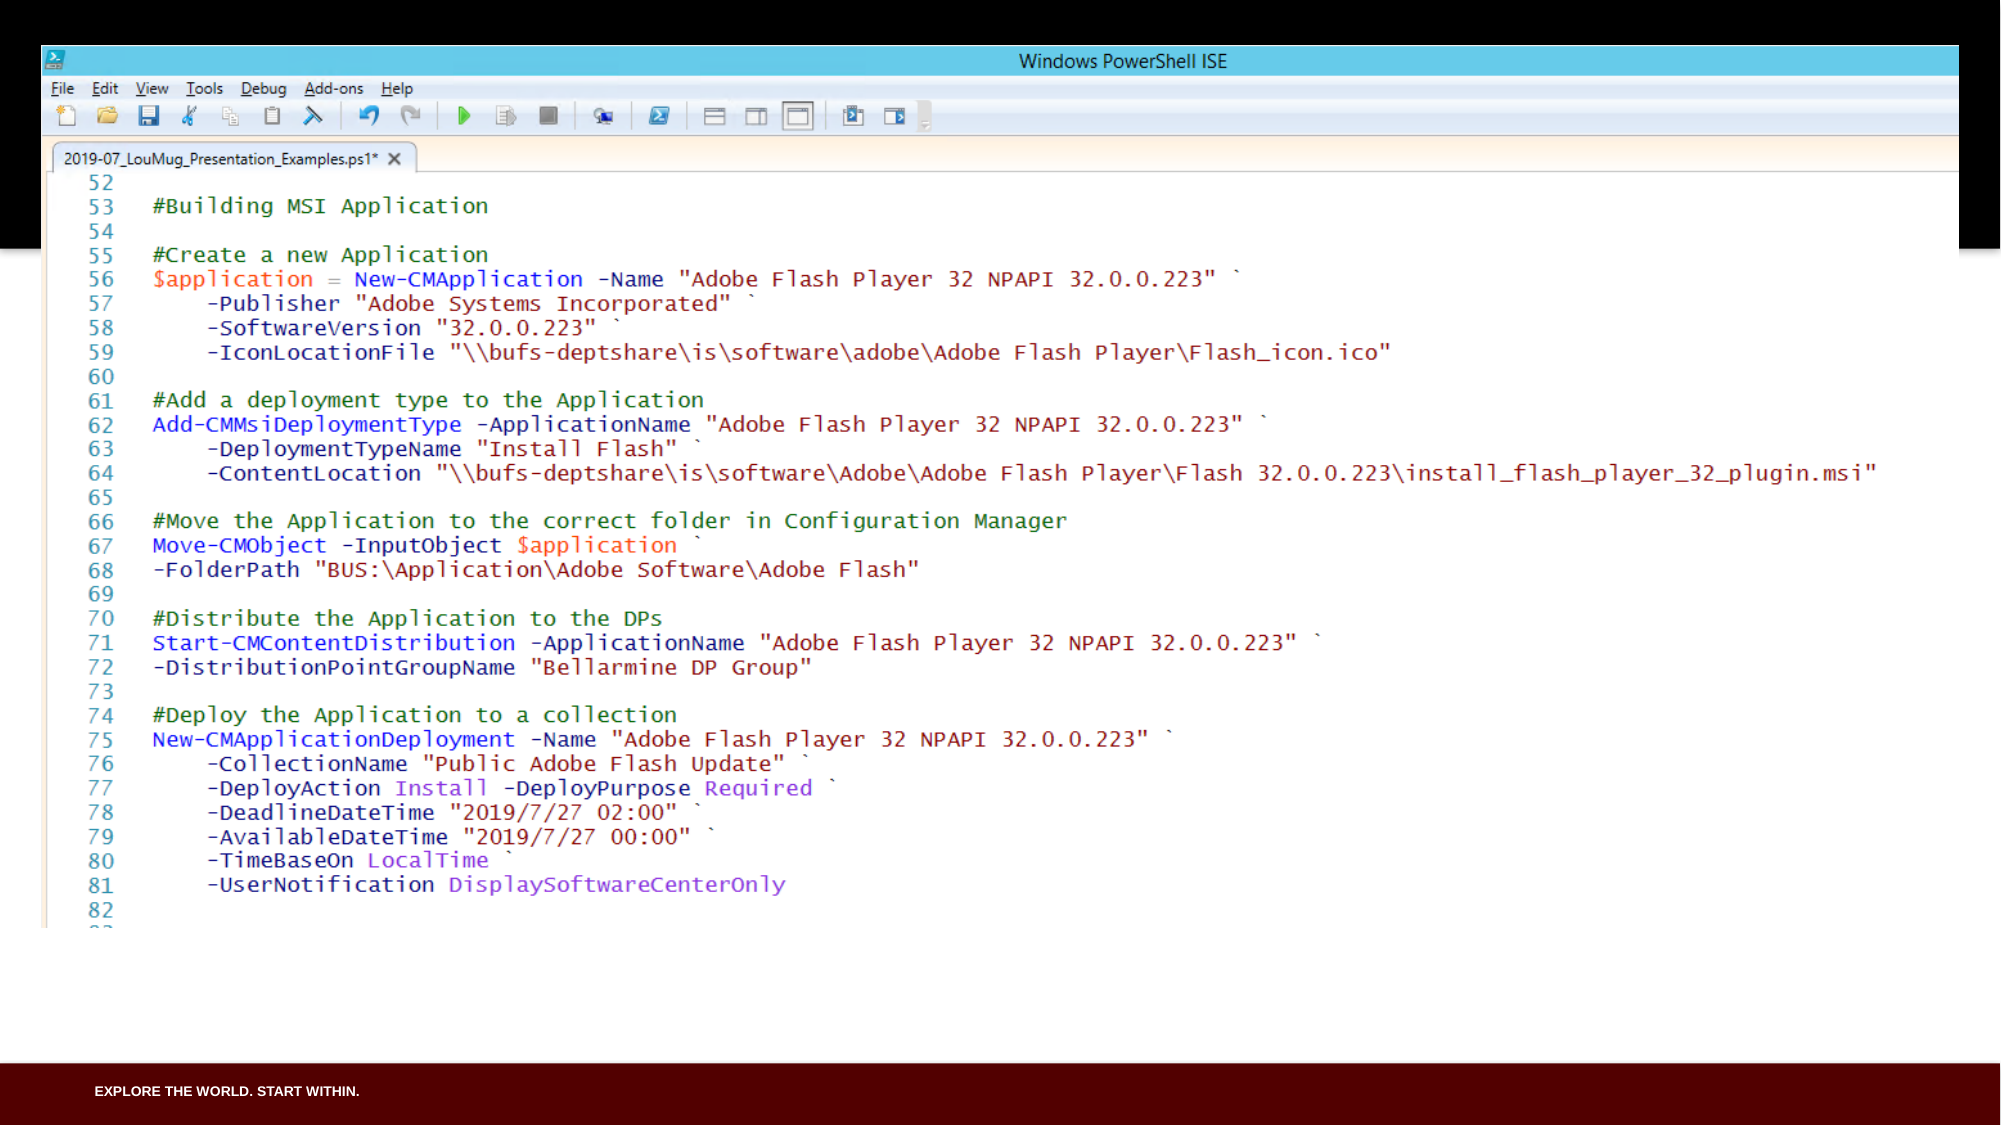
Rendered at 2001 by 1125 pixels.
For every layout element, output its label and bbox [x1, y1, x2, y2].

list [41, 44, 1959, 929]
